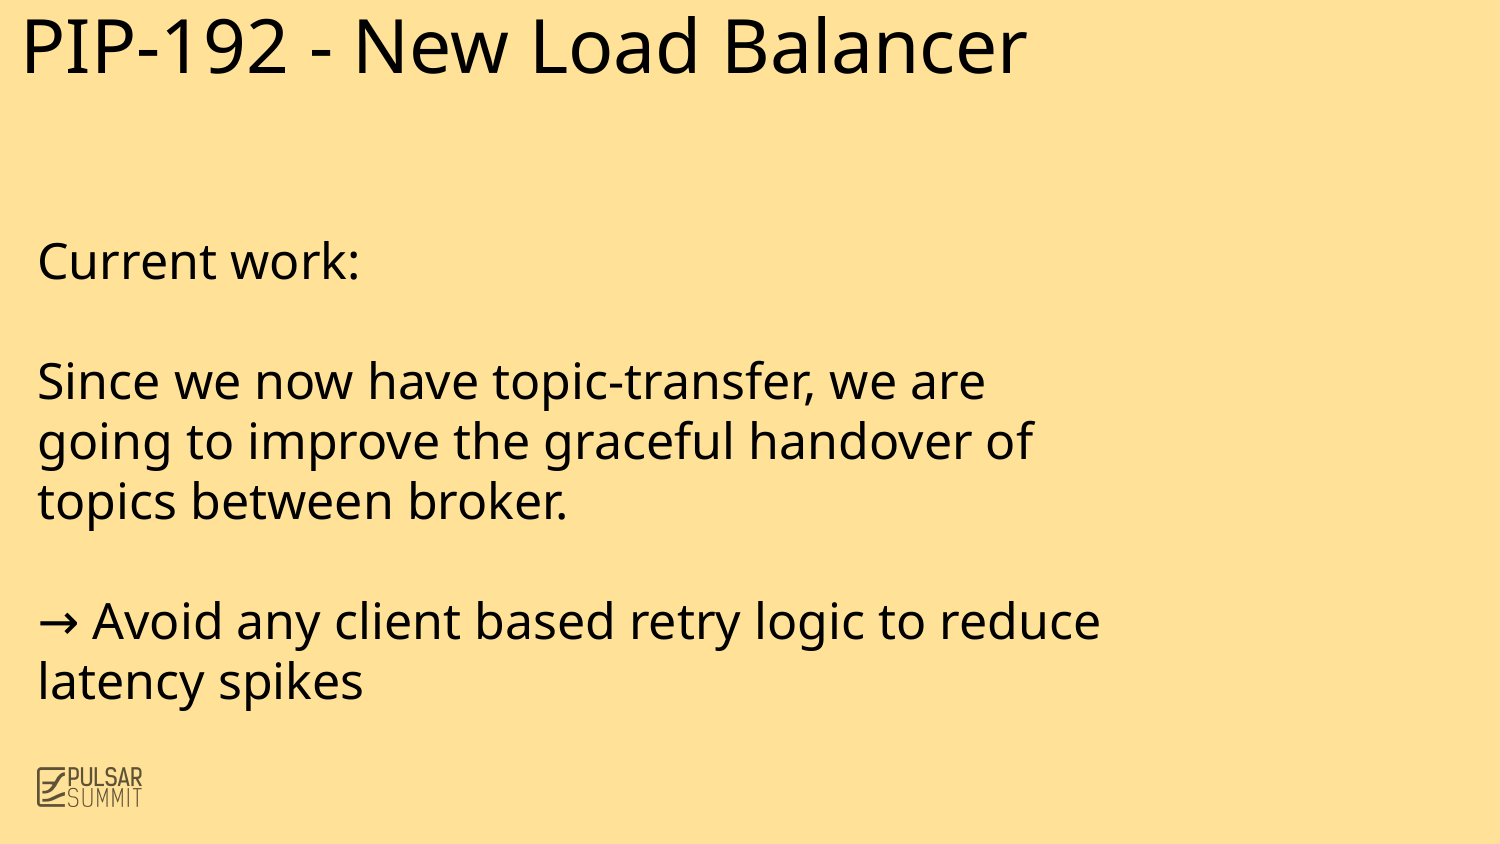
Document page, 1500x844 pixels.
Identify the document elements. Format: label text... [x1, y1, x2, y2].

text_box PIP-192 - New Load Balancer [20, 8, 1446, 90]
text_box Current work: Since we now have topic-transfer, we are going to improve the graceful handover of topics between broker. → Avoid any client based retry logic to reduce latency spikes [37, 229, 1107, 710]
